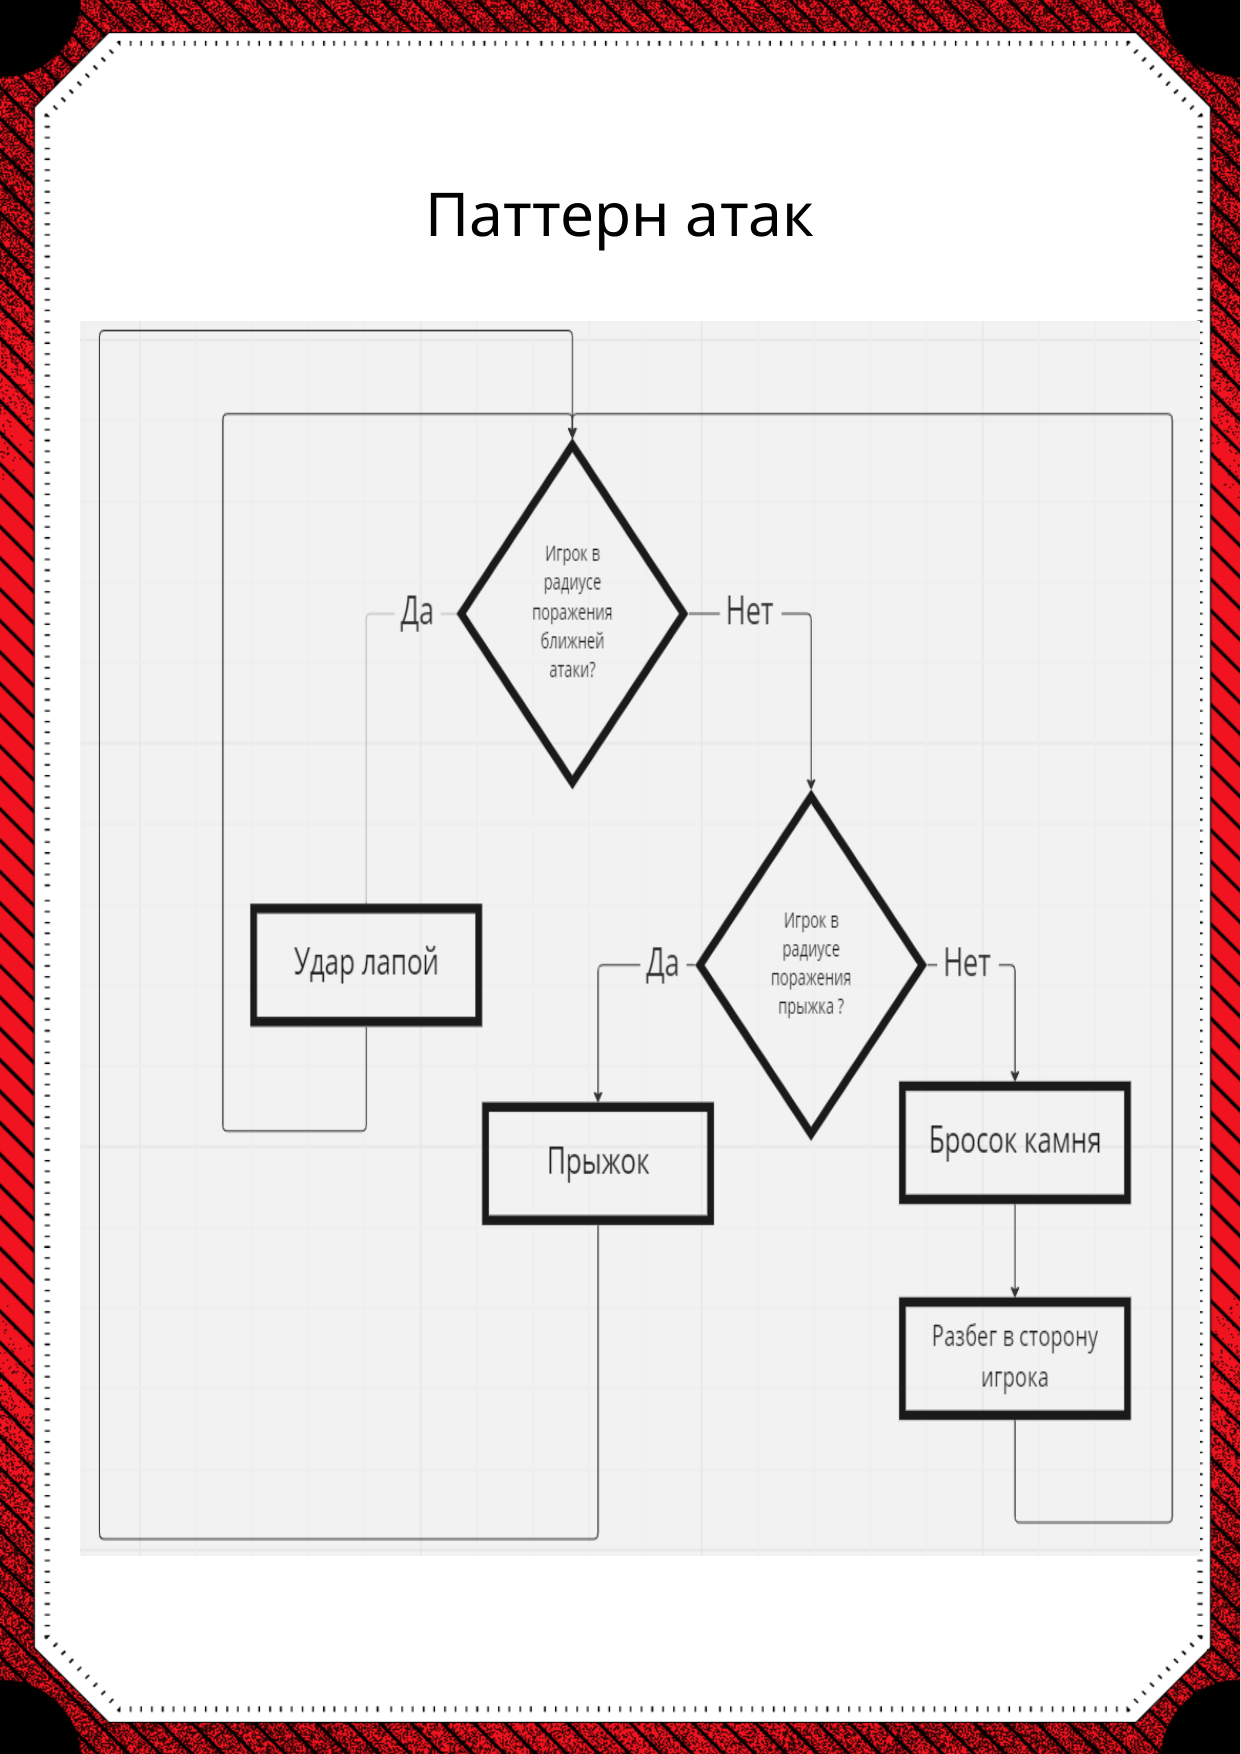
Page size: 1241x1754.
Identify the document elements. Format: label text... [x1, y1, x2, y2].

title Паттерн атак [80, 160, 1160, 270]
picture [0, 0, 1241, 1754]
